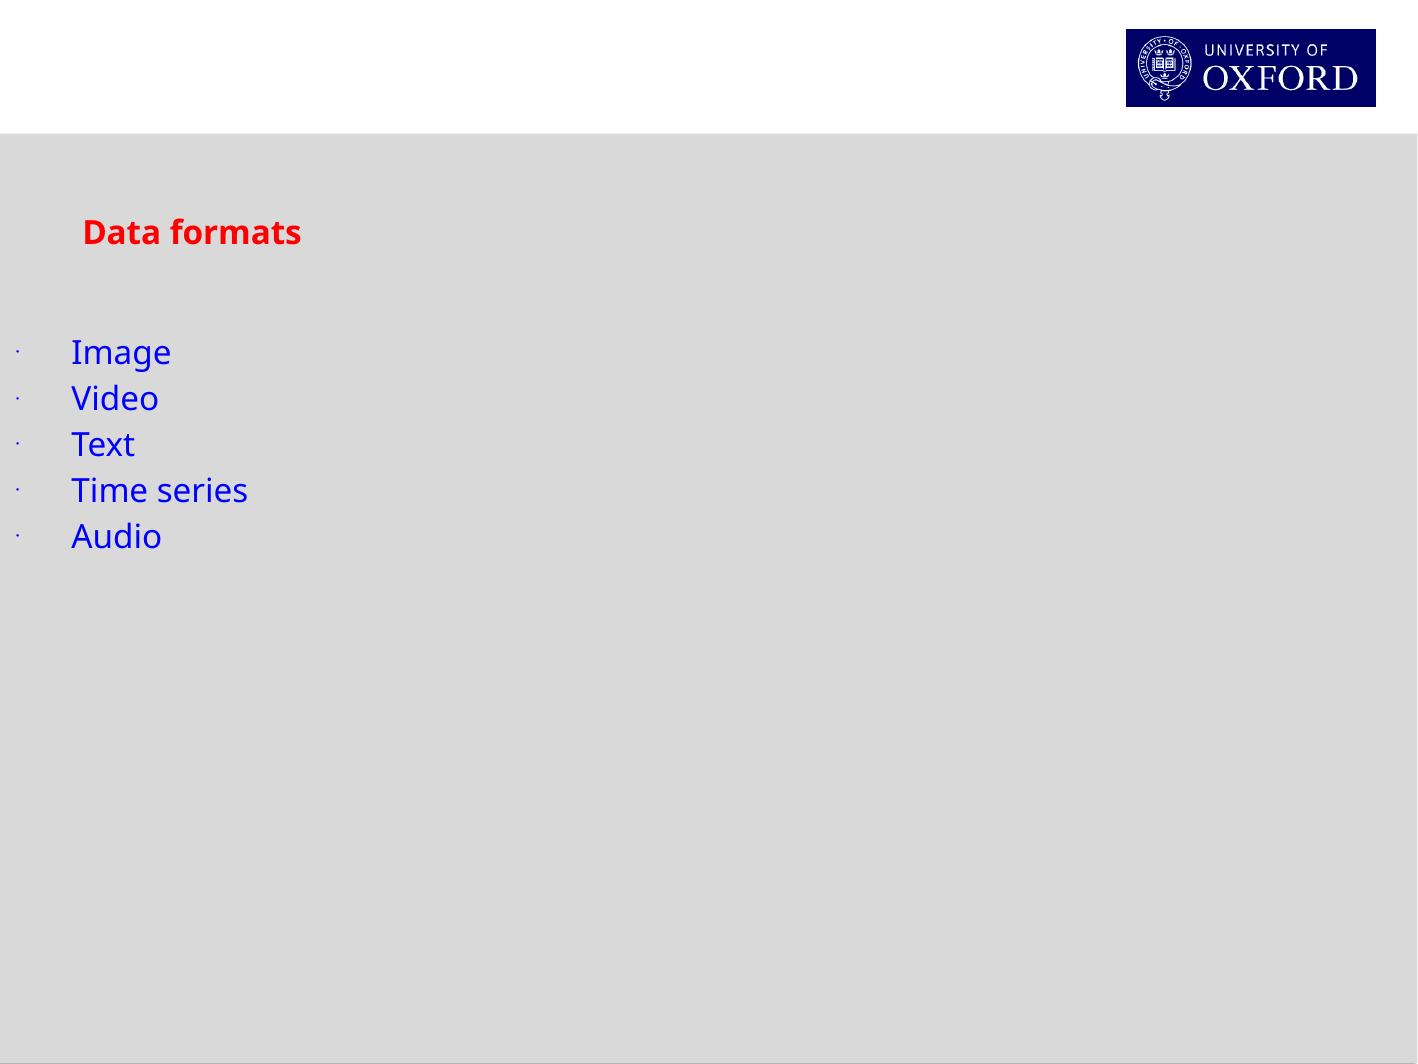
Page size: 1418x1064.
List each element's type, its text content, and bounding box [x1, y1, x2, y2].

picture [1126, 29, 1376, 107]
text_box Data formats [67, 204, 318, 259]
text_box Image Video Text Time series Audio [0, 318, 709, 612]
